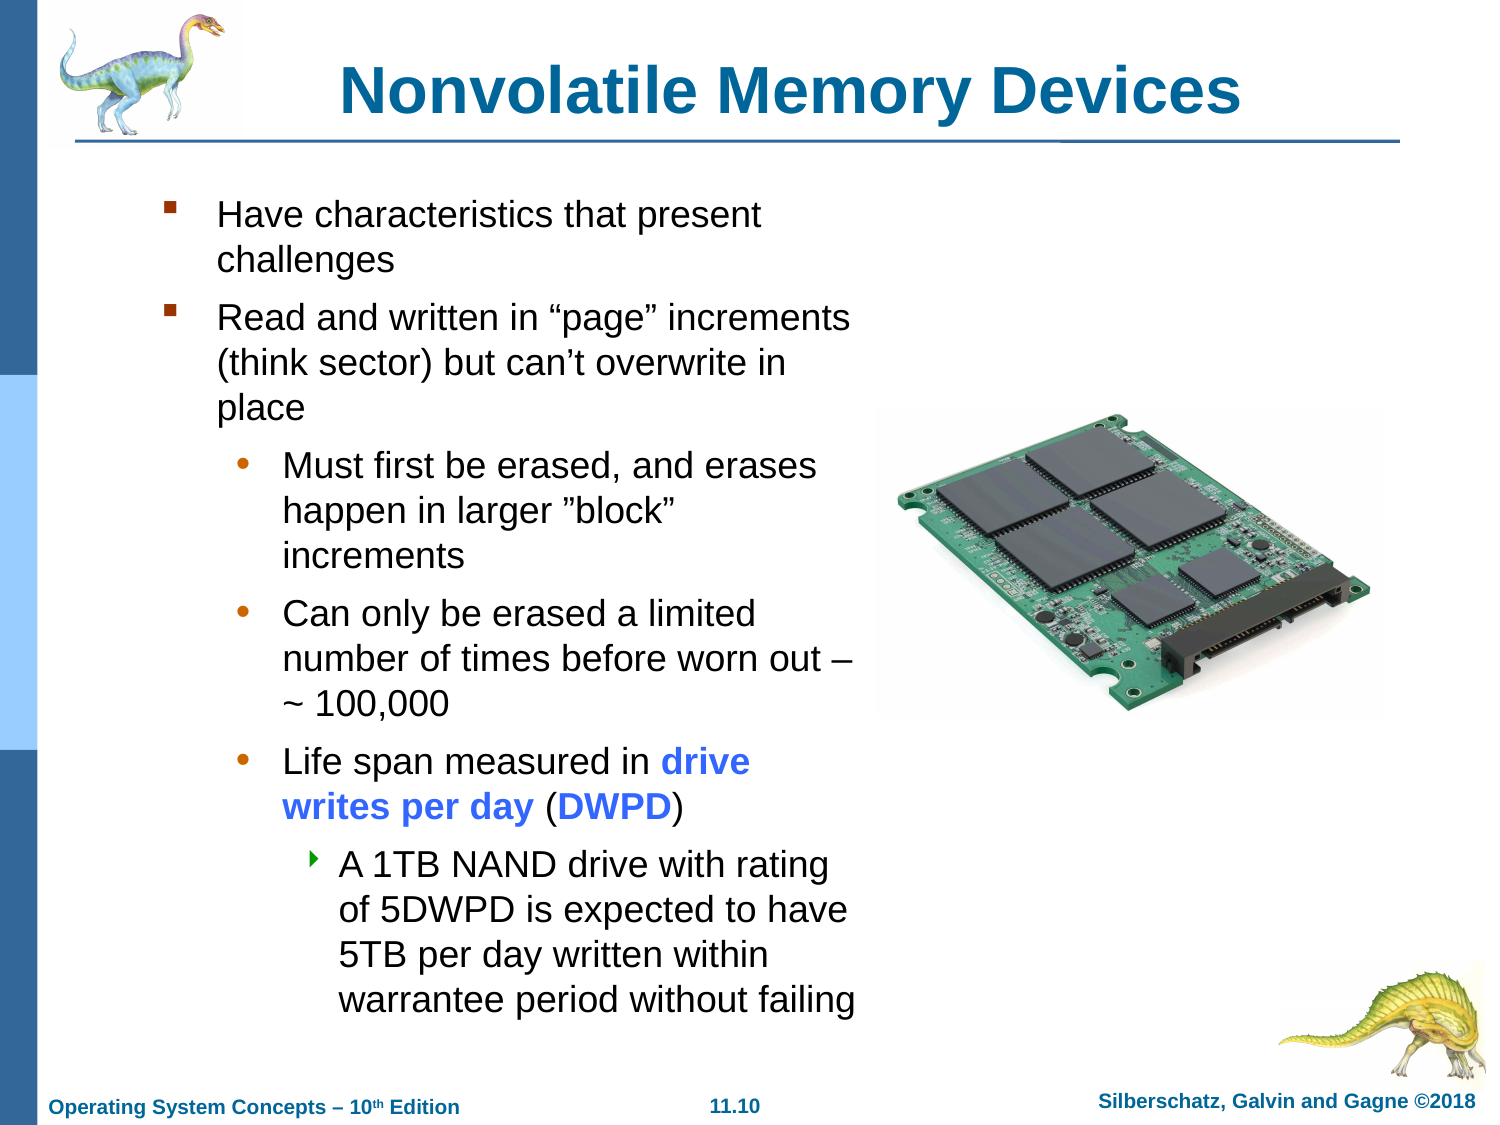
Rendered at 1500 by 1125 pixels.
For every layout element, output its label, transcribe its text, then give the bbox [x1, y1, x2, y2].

title Nonvolatile Memory Devices [116, 39, 1467, 135]
picture [46, 0, 243, 149]
list Have characteristics that present challenges Read and written in “page” increments (think sector) but can’t overwrite in place Must first be erased, and erases happen in larger ”block” increments Can only be erased a limited number of times before worn out – ~ 100,000 Life span measured in drive writes per day (DWPD) A 1TB NAND drive with rating of 5DWPD is expected to have 5TB per day written within warrantee period without failing [145, 182, 876, 1018]
picture [875, 406, 1386, 719]
picture [1275, 959, 1486, 1090]
